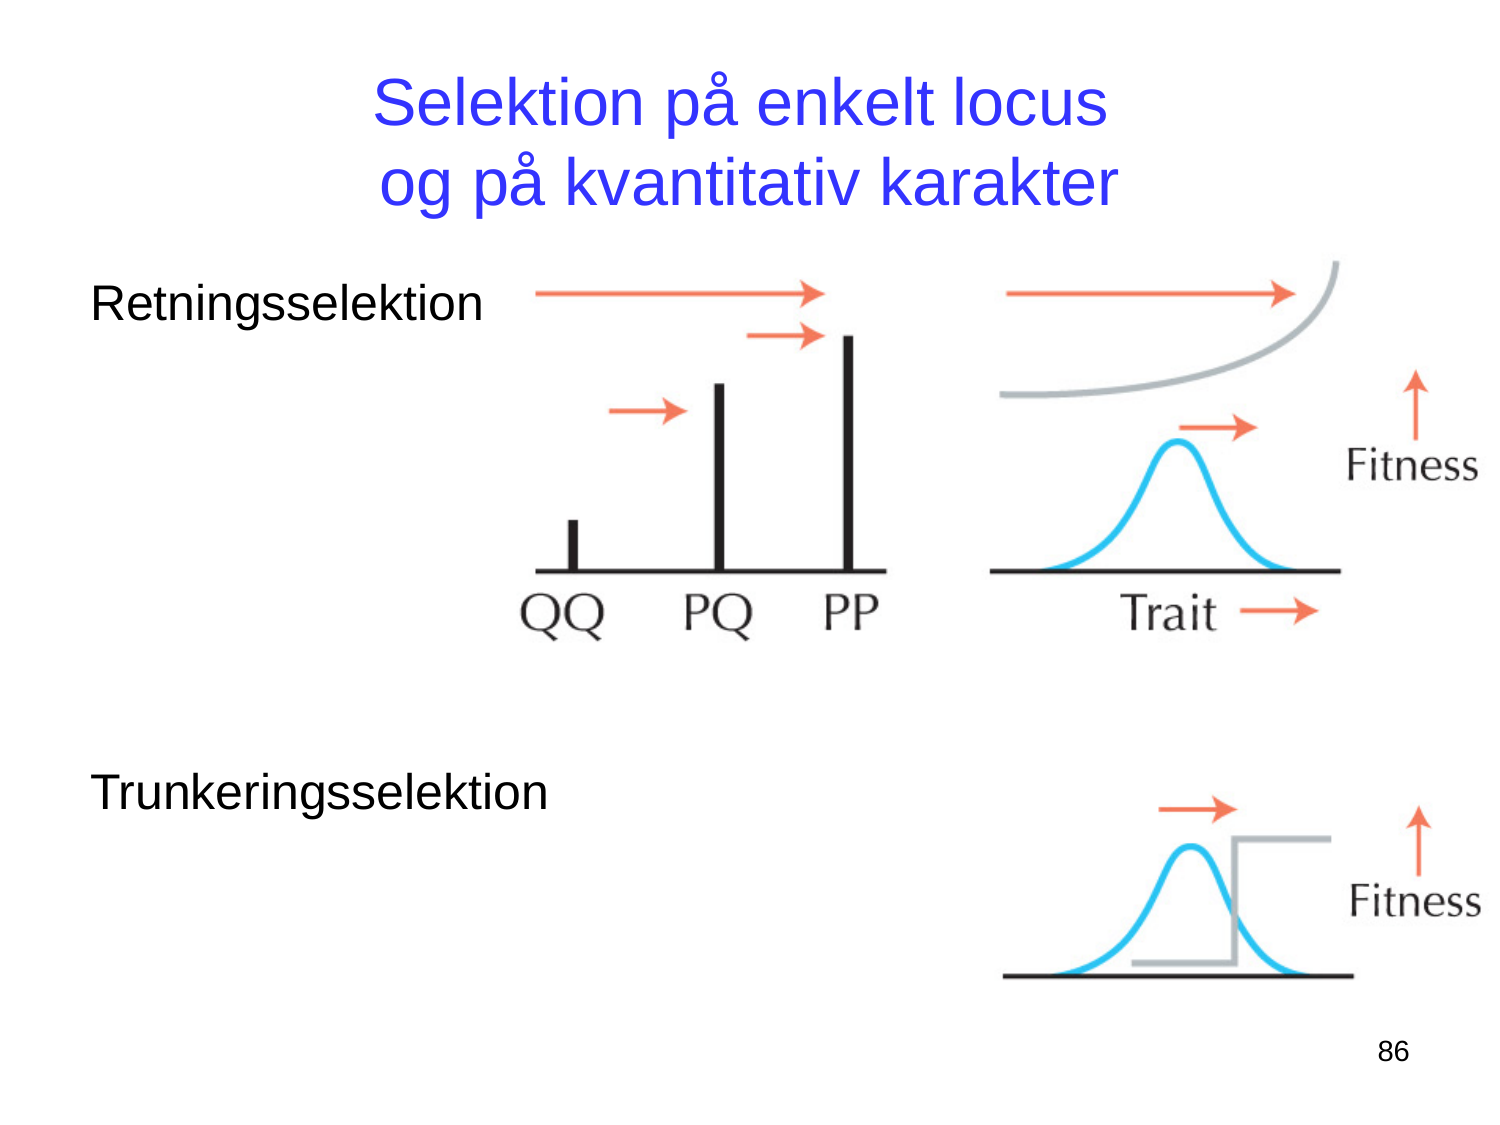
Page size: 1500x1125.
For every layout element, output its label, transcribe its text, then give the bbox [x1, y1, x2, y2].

title Selektion på enkelt locus og på kvantitativ karakter [75, 45, 1425, 233]
slide_number 86 [1074, 1040, 1426, 1103]
list Retningsselektion Trunkeringsselektion [75, 262, 1425, 1005]
picture [489, 207, 1500, 681]
picture [502, 727, 1500, 1036]
